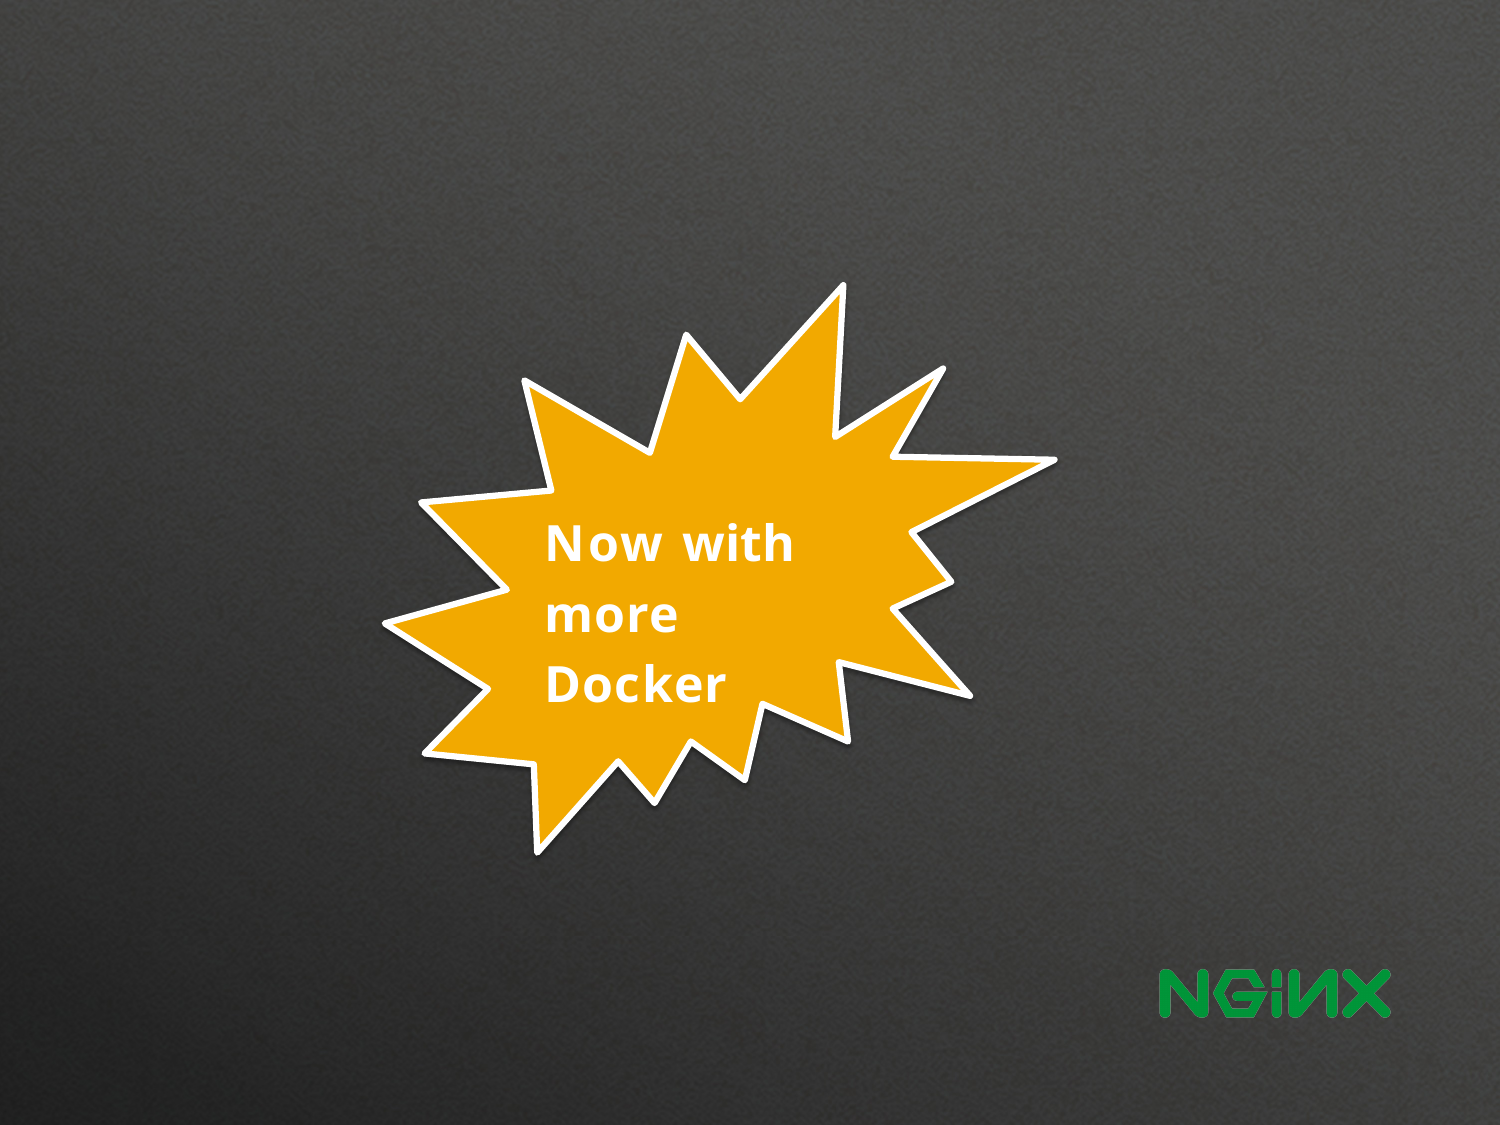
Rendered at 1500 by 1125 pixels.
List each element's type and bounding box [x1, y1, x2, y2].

text_box [0, 0, 1500, 1125]
text_box [373, 277, 1066, 867]
text_box [1155, 965, 1395, 1021]
